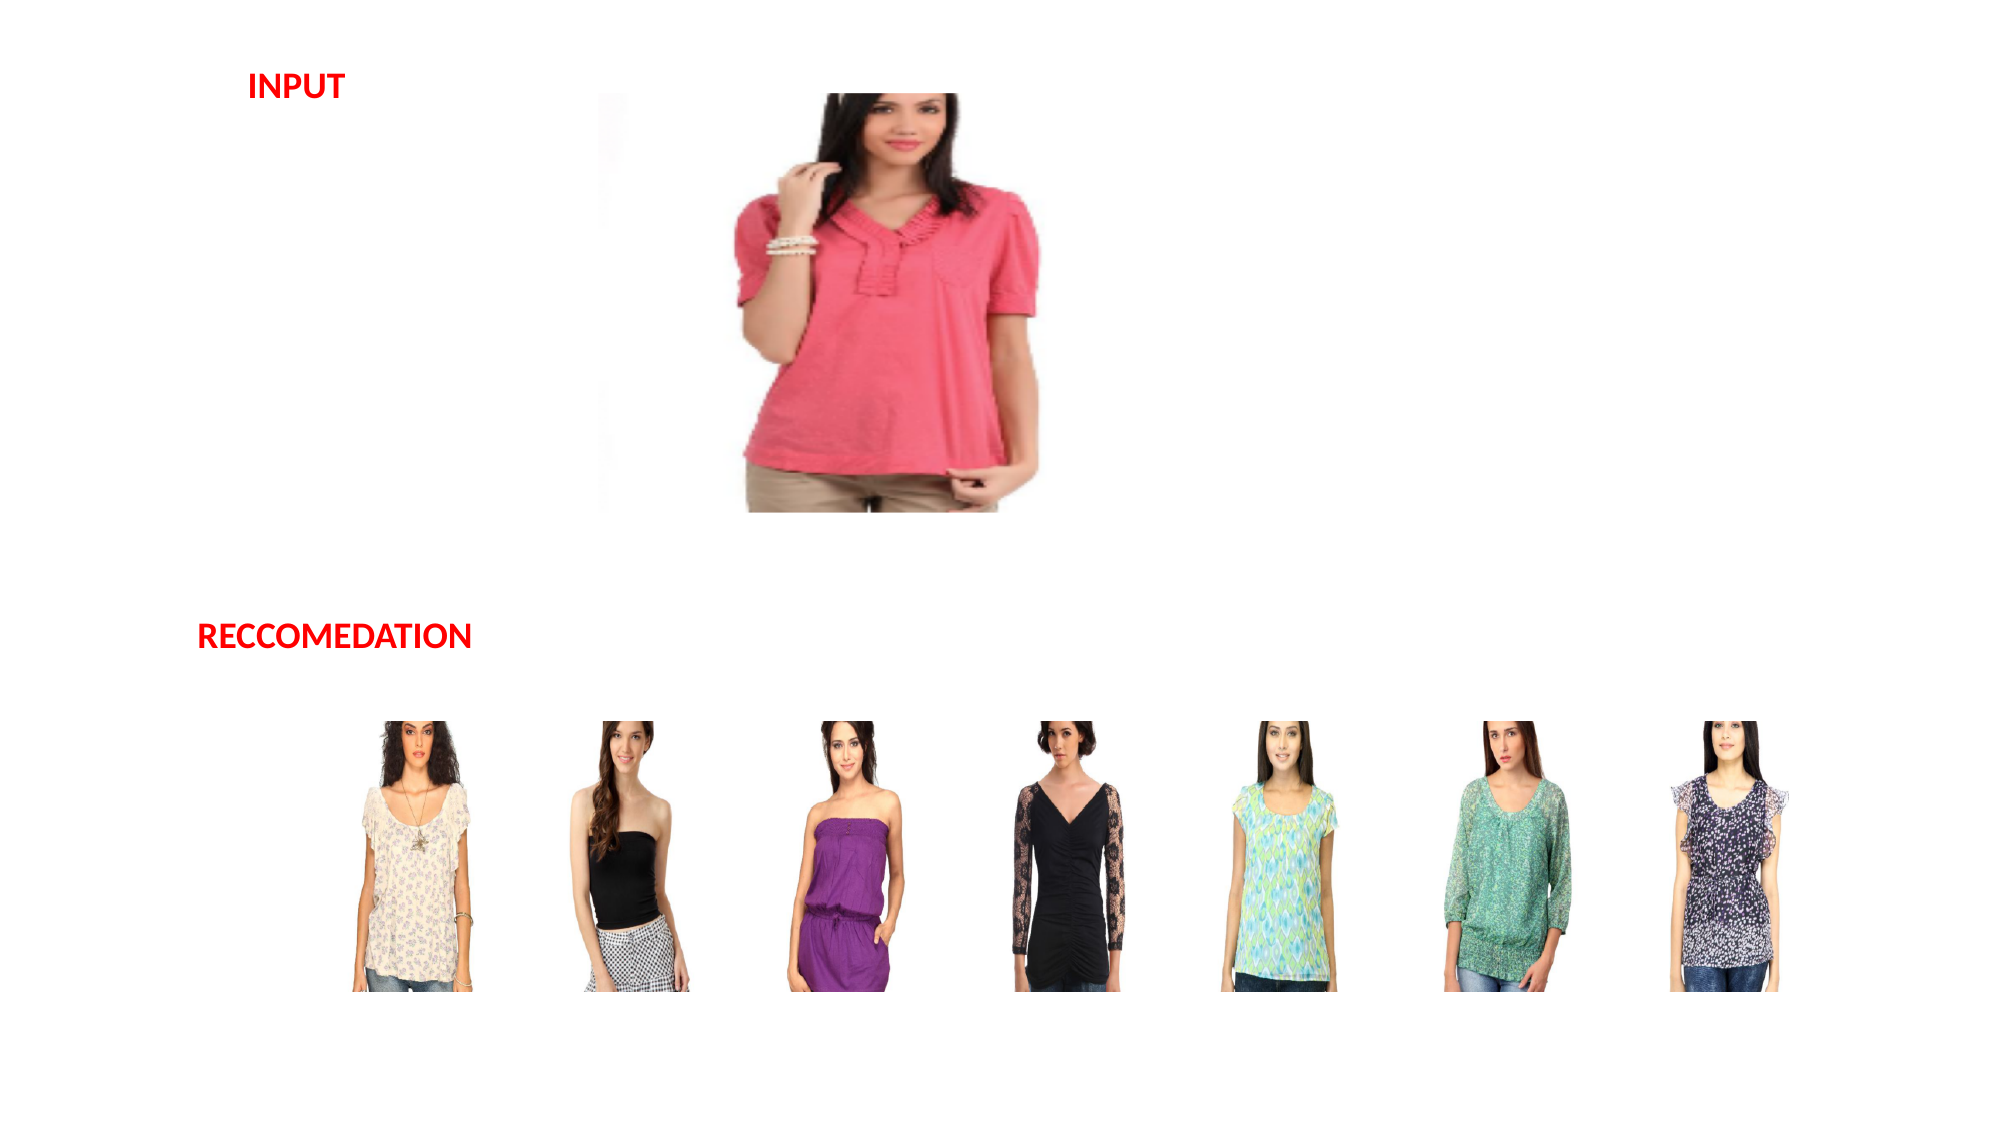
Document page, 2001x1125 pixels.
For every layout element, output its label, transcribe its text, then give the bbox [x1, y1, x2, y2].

picture [583, 83, 1192, 524]
text_box INPUT [200, 53, 402, 113]
picture [300, 712, 1837, 1003]
text_box RECCOMEDATION [176, 604, 511, 664]
